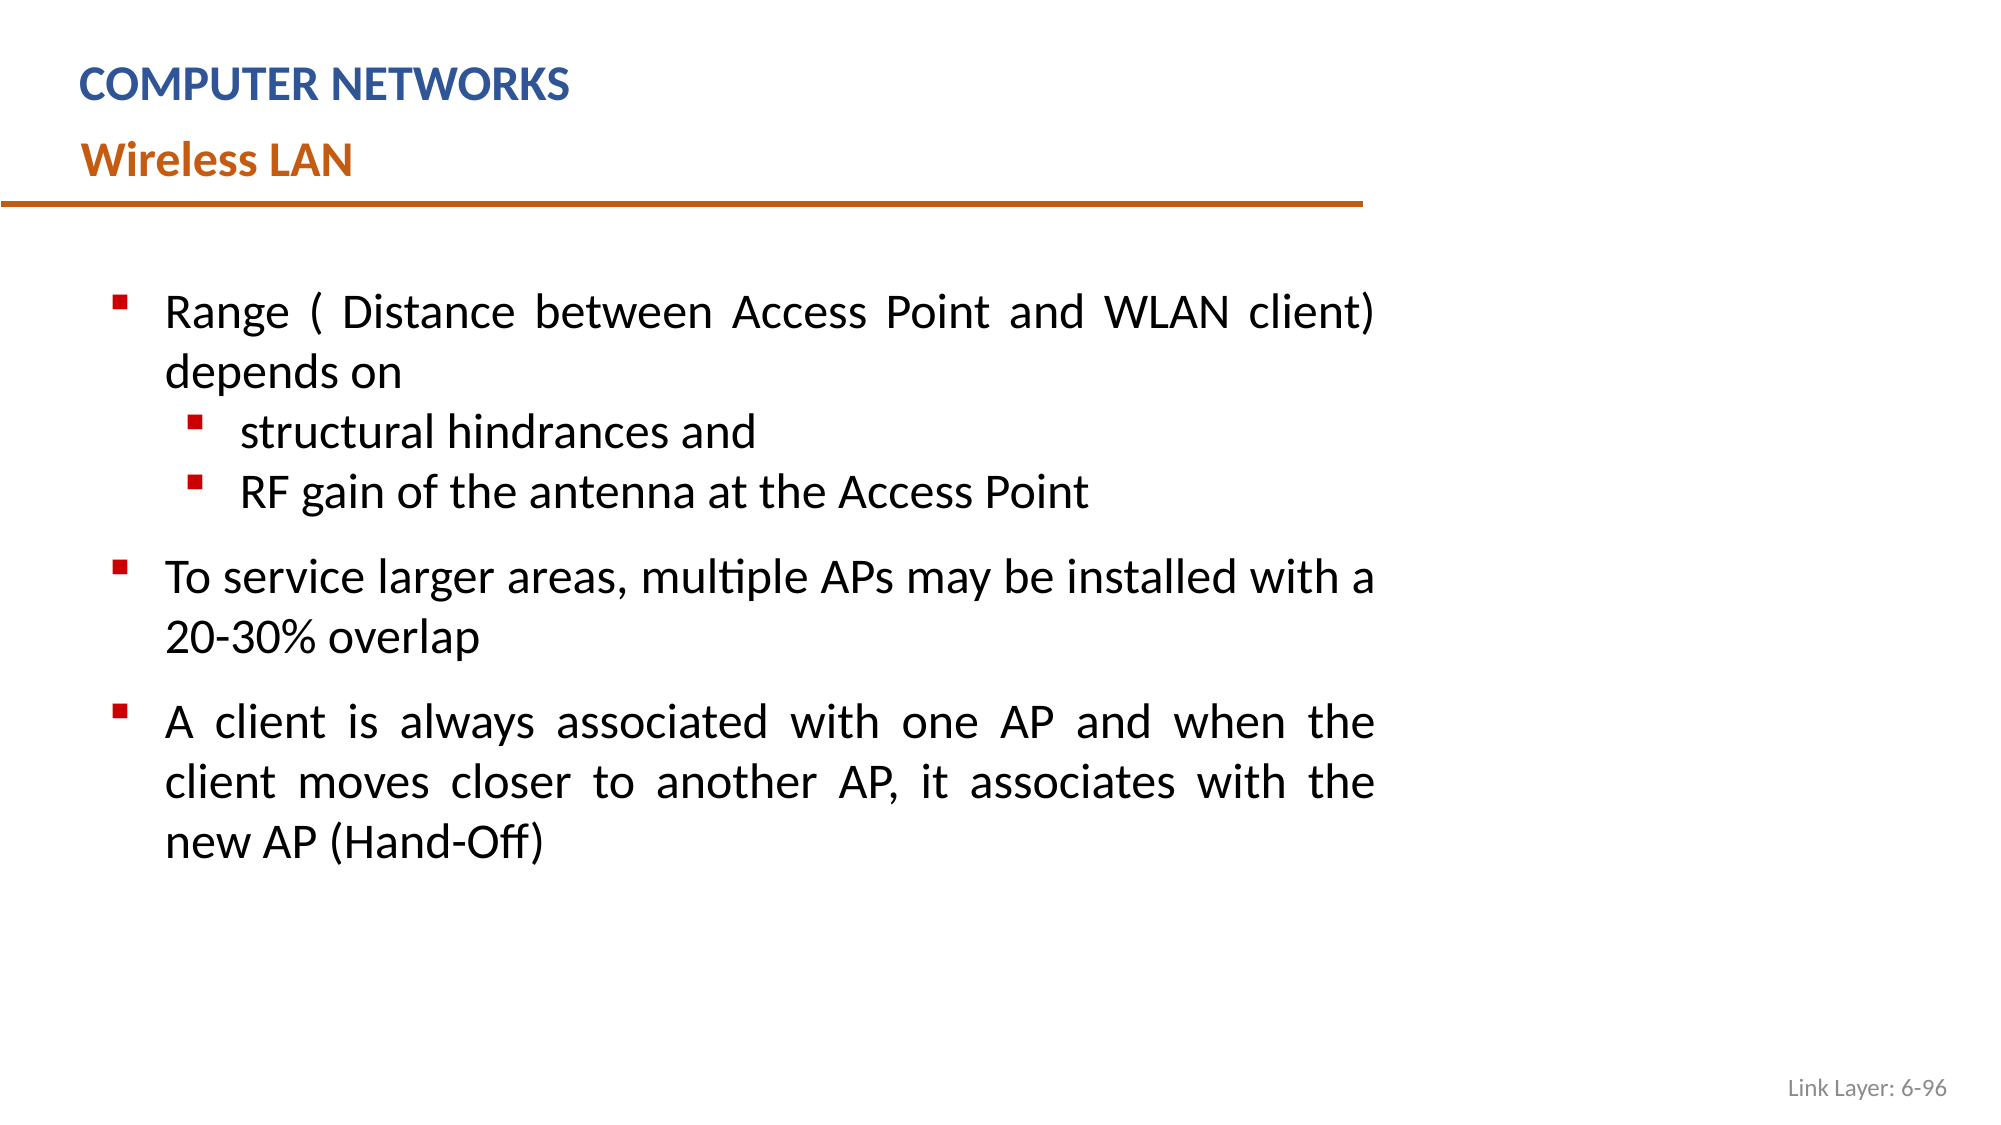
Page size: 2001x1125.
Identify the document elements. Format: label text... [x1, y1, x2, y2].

text_box COMPUTER NETWORKS [64, 43, 1295, 119]
text_box Range ( Distance between Access Point and WLAN client) depends on structural hindrances and RF gain of the antenna at the Access Point To service larger areas, multiple APs may be installed with a 20-30% overlap A client is always associated with one AP and when the client moves closer to another AP, it associates with the new AP (Hand-Off) [77, 270, 1392, 876]
text_box Wireless LAN [65, 119, 369, 194]
slide_number Link Layer: 6-96 [1512, 1056, 1963, 1117]
